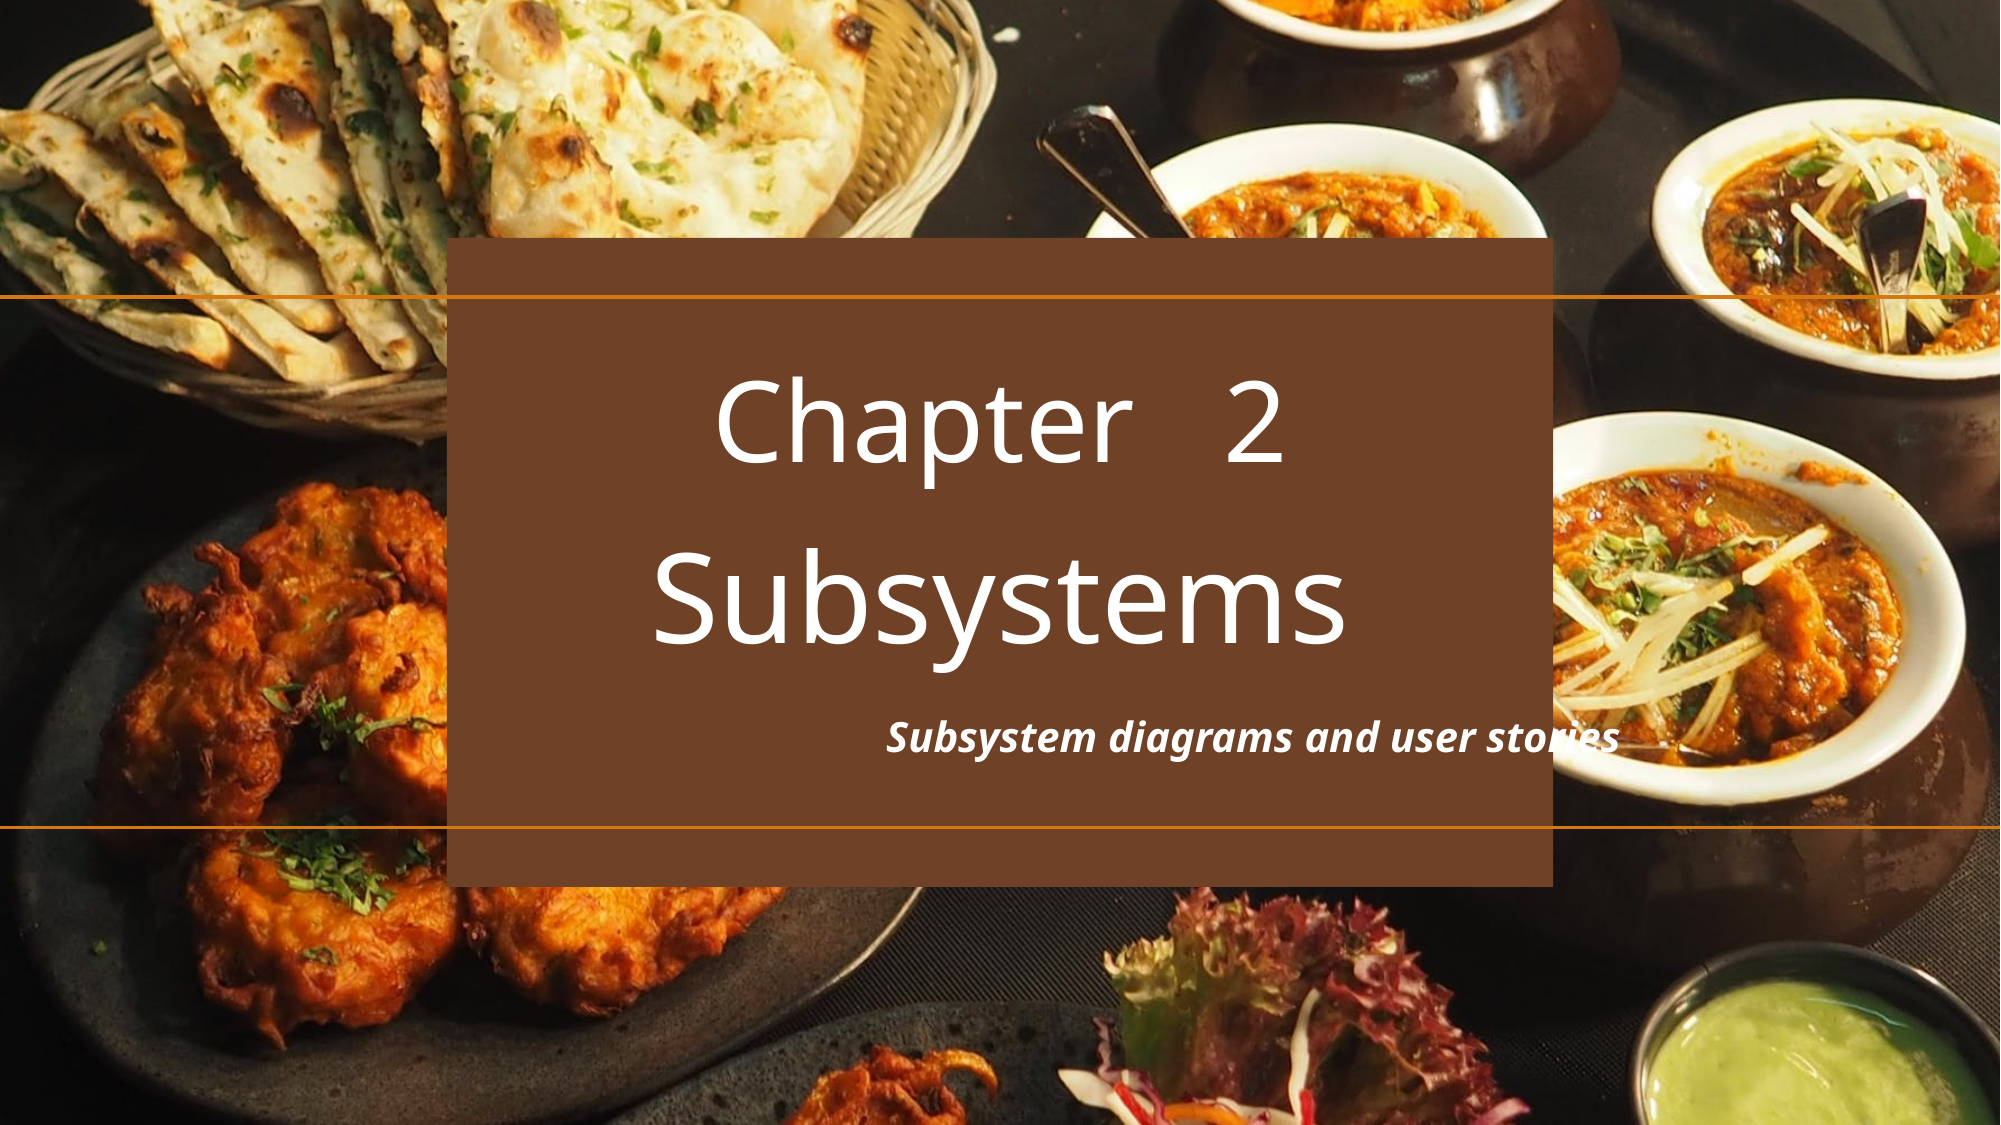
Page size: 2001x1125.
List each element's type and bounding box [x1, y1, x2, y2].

picture [0, 0, 2000, 1125]
text_box [343, 274, 1834, 770]
